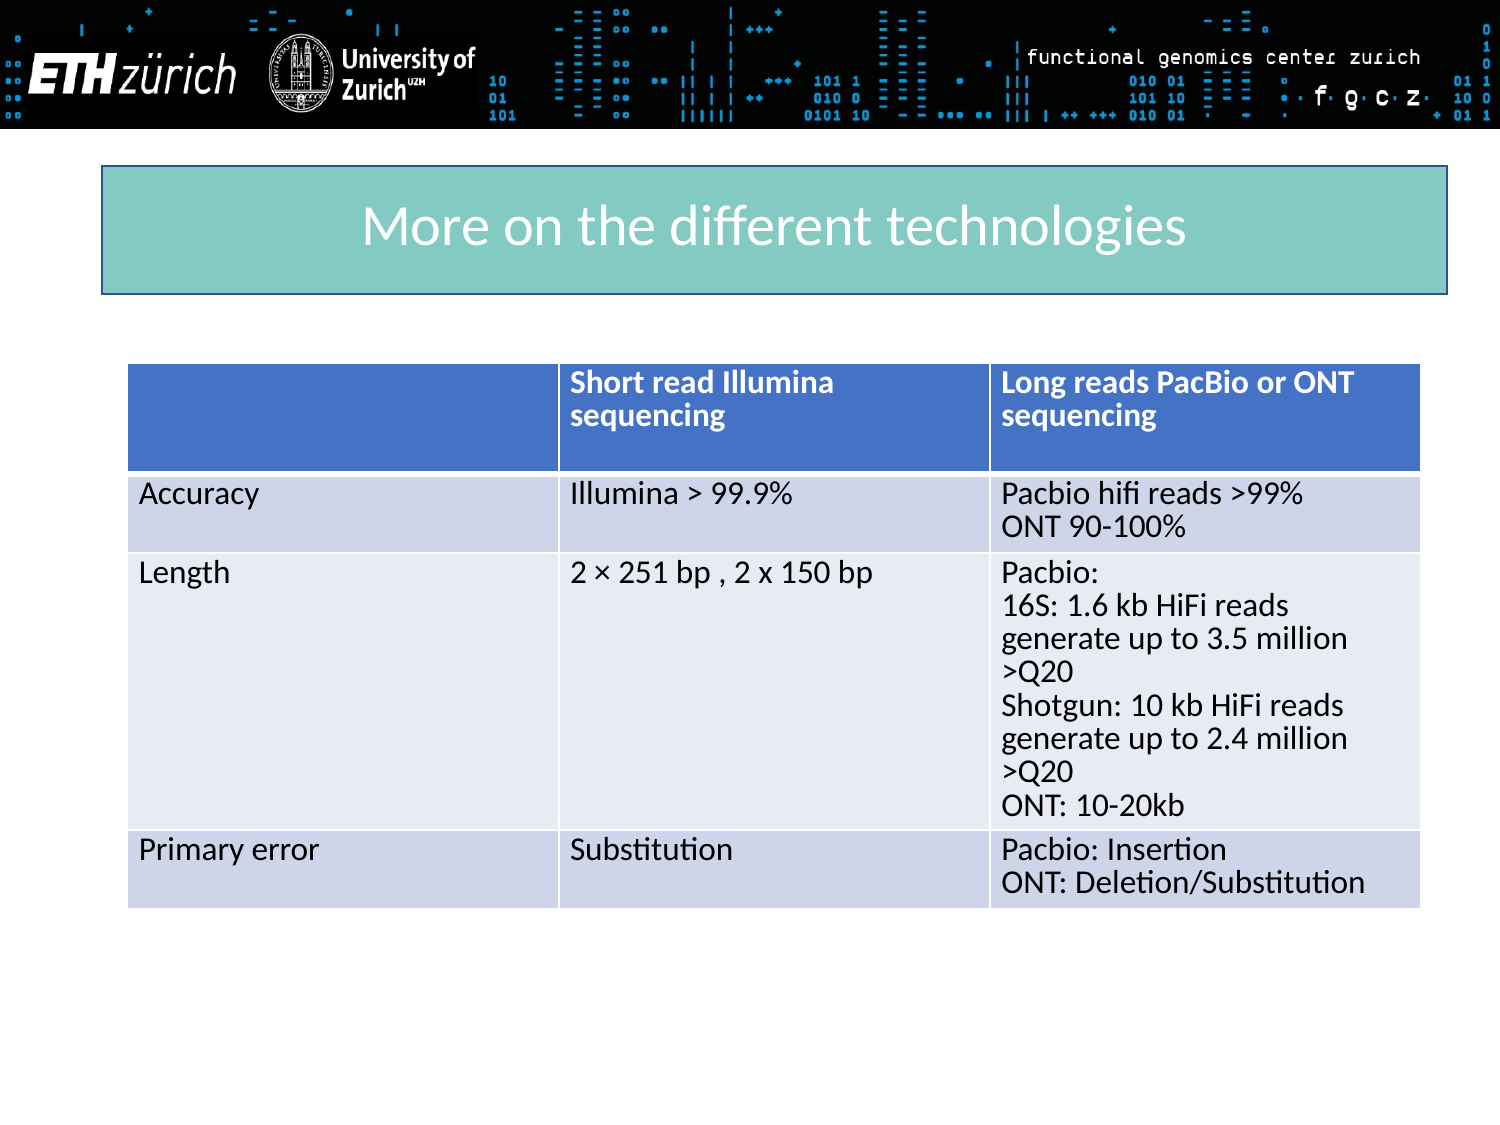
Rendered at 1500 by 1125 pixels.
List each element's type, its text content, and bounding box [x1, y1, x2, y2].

table_cell 2 × 251 bp , 2 x 150 bp [560, 554, 989, 829]
table_cell Illumina > 99.9% [560, 477, 989, 552]
text_box More on the different technologies [101, 165, 1448, 295]
table_cell Primary error [128, 831, 558, 908]
table_cell Accuracy [128, 477, 558, 552]
table_header [128, 364, 558, 471]
table_header Short read Illumina sequencing [560, 364, 989, 471]
table_cell Pacbio: Insertion ONT: Deletion/Substitution [991, 831, 1420, 908]
picture [0, 0, 1500, 129]
table_header Long reads PacBio or ONT sequencing [991, 364, 1420, 471]
table_cell Length [128, 554, 558, 829]
table_cell Pacbio: 16S: 1.6 kb HiFi reads generate up to 3.5 million >Q20 Shotgun: 10 kb HiFi reads generate up to 2.4 million >Q20 ONT: 10-20kb [991, 554, 1420, 829]
table_cell Pacbio hifi reads >99% ONT 90-100% [991, 477, 1420, 552]
table_cell Substitution [560, 831, 989, 908]
